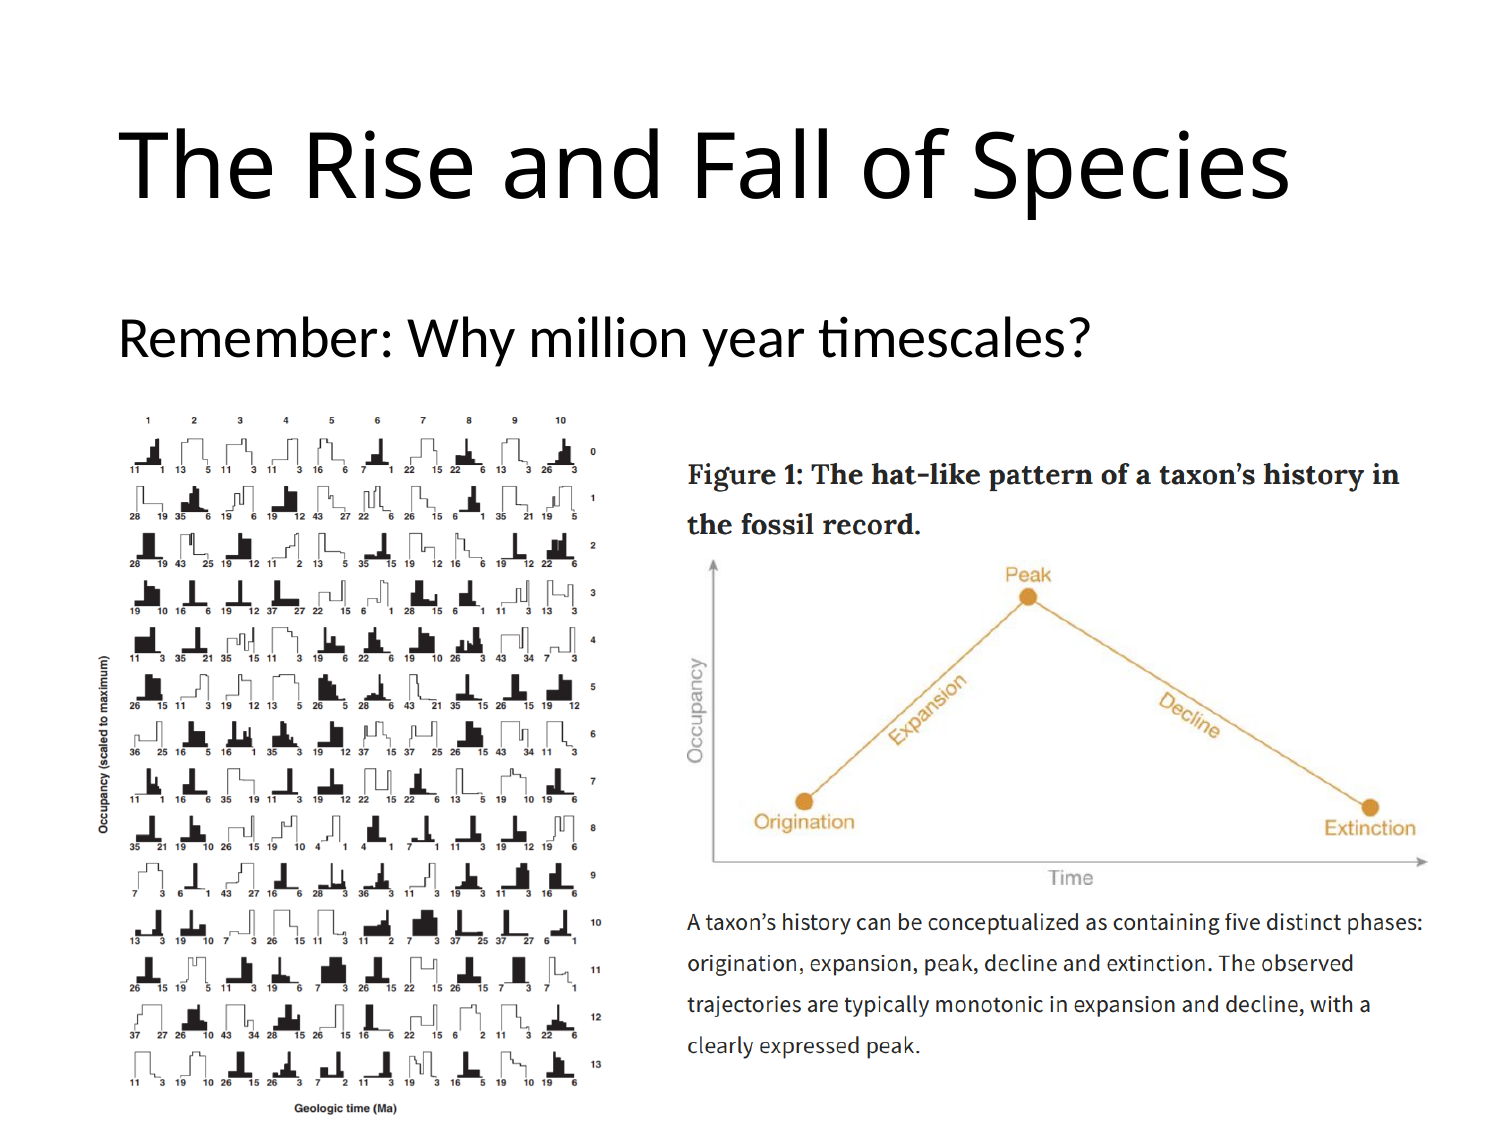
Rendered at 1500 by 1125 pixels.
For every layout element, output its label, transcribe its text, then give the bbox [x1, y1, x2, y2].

picture [80, 399, 622, 1117]
list Remember: Why million year timescales? [103, 299, 1397, 1014]
title The Rise and Fall of Species [103, 59, 1397, 278]
picture [675, 439, 1434, 1077]
